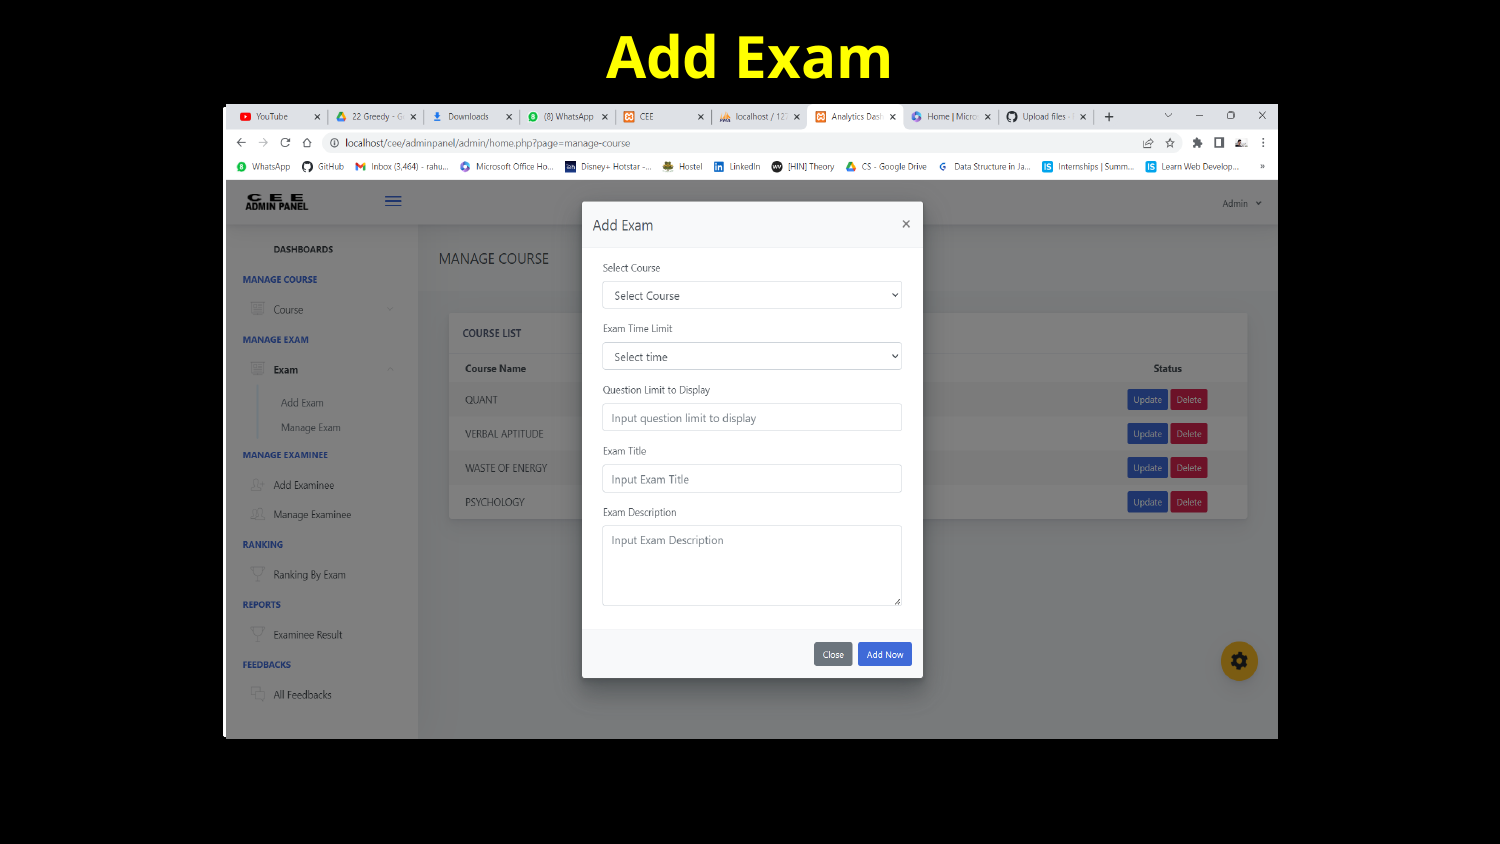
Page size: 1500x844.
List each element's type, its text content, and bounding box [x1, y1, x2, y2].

title Add Exam [299, 5, 1201, 102]
picture [226, 104, 1278, 740]
